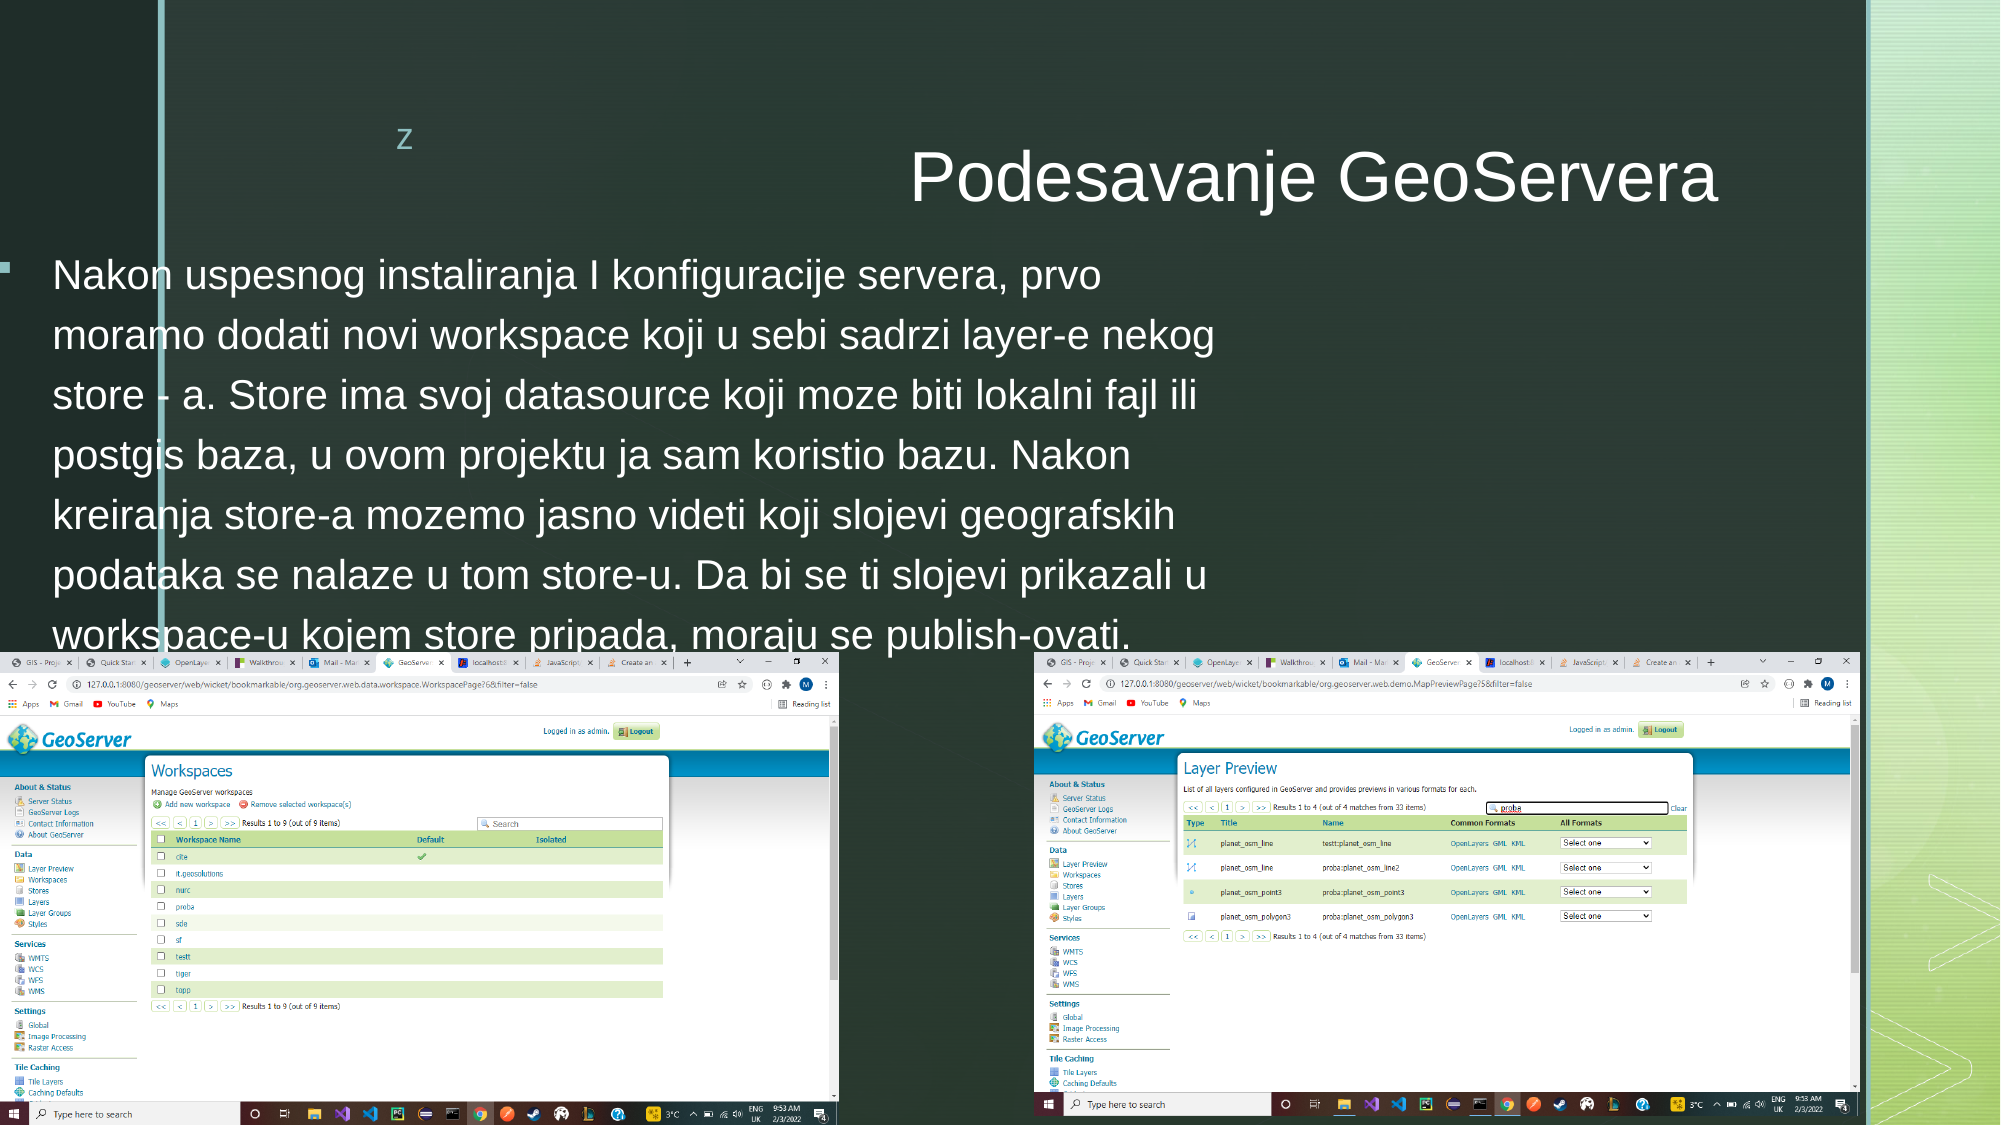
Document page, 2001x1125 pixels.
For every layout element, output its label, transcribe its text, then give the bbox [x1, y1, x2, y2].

picture [0, 652, 839, 1125]
title Podesavanje GeoServera [1260, 132, 1734, 310]
list Nakon uspesnog instaliranja I konfiguracije servera, prvo moramo dodati novi workspace koji u sebi sadrzi layer-e nekog store - a. Store ima svoj datasource koji moze biti lokalni fajl ili postgis baza, u ovom projektu ja sam koristio bazu. Nakon kreiranja store-a mozemo jasno videti koji slojevi geografskih podataka se nalaze u tom store-u. Da bi se ti slojevi prikazali u workspace-u kojem store pripada, moraju se publish-ovati. [0, 119, 1260, 776]
picture [1871, 0, 2001, 1125]
picture [1034, 652, 1860, 1117]
